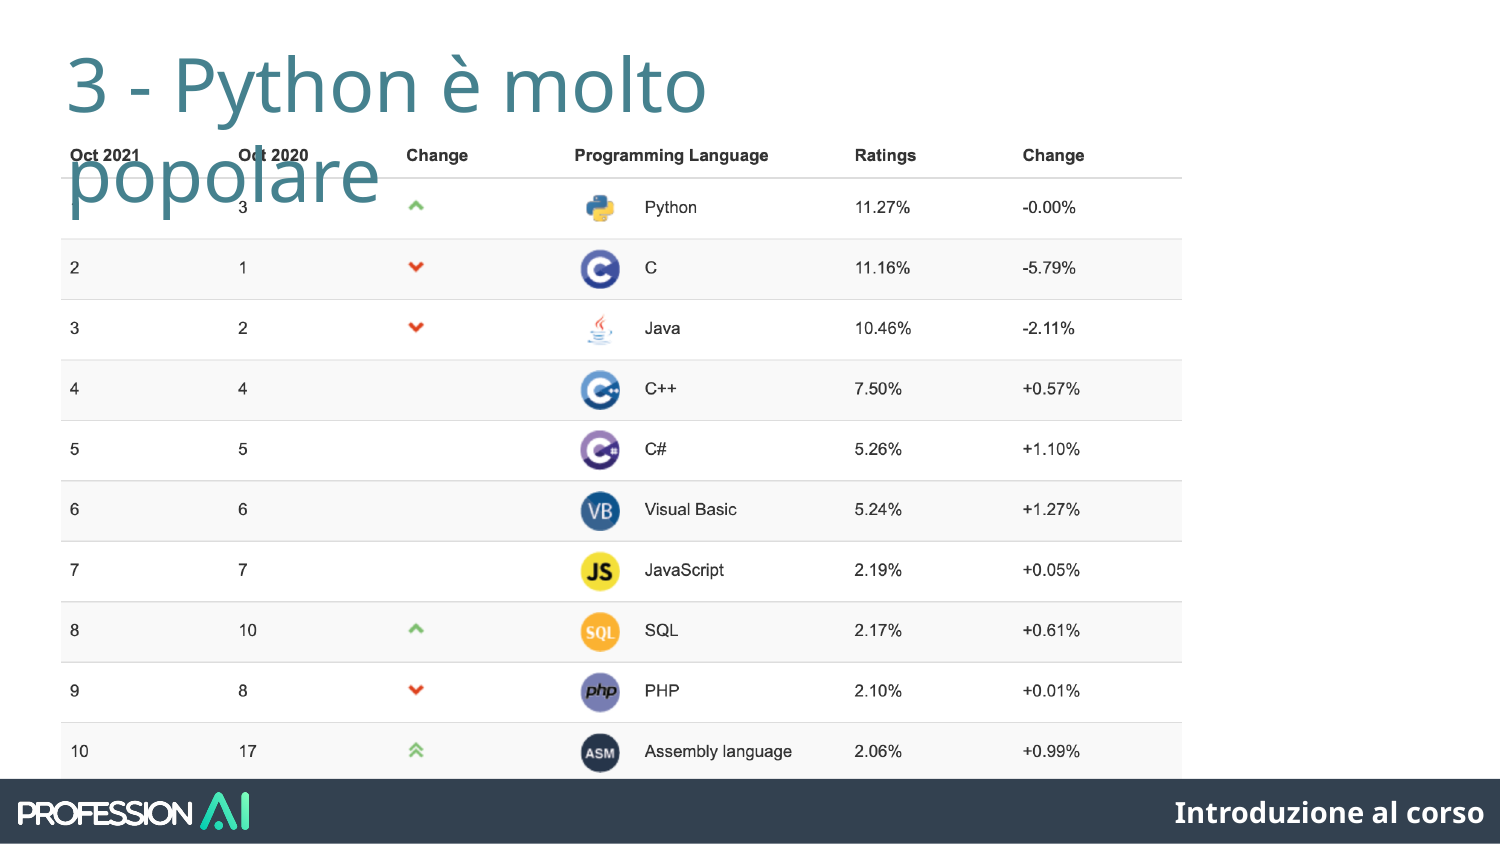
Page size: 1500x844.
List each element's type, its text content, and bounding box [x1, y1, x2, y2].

picture [17, 133, 1196, 831]
text_box Introduzione al corso [1099, 778, 1500, 844]
text_box [0, 778, 1099, 844]
text_box 3 - Python è molto popolare [50, 22, 1061, 132]
